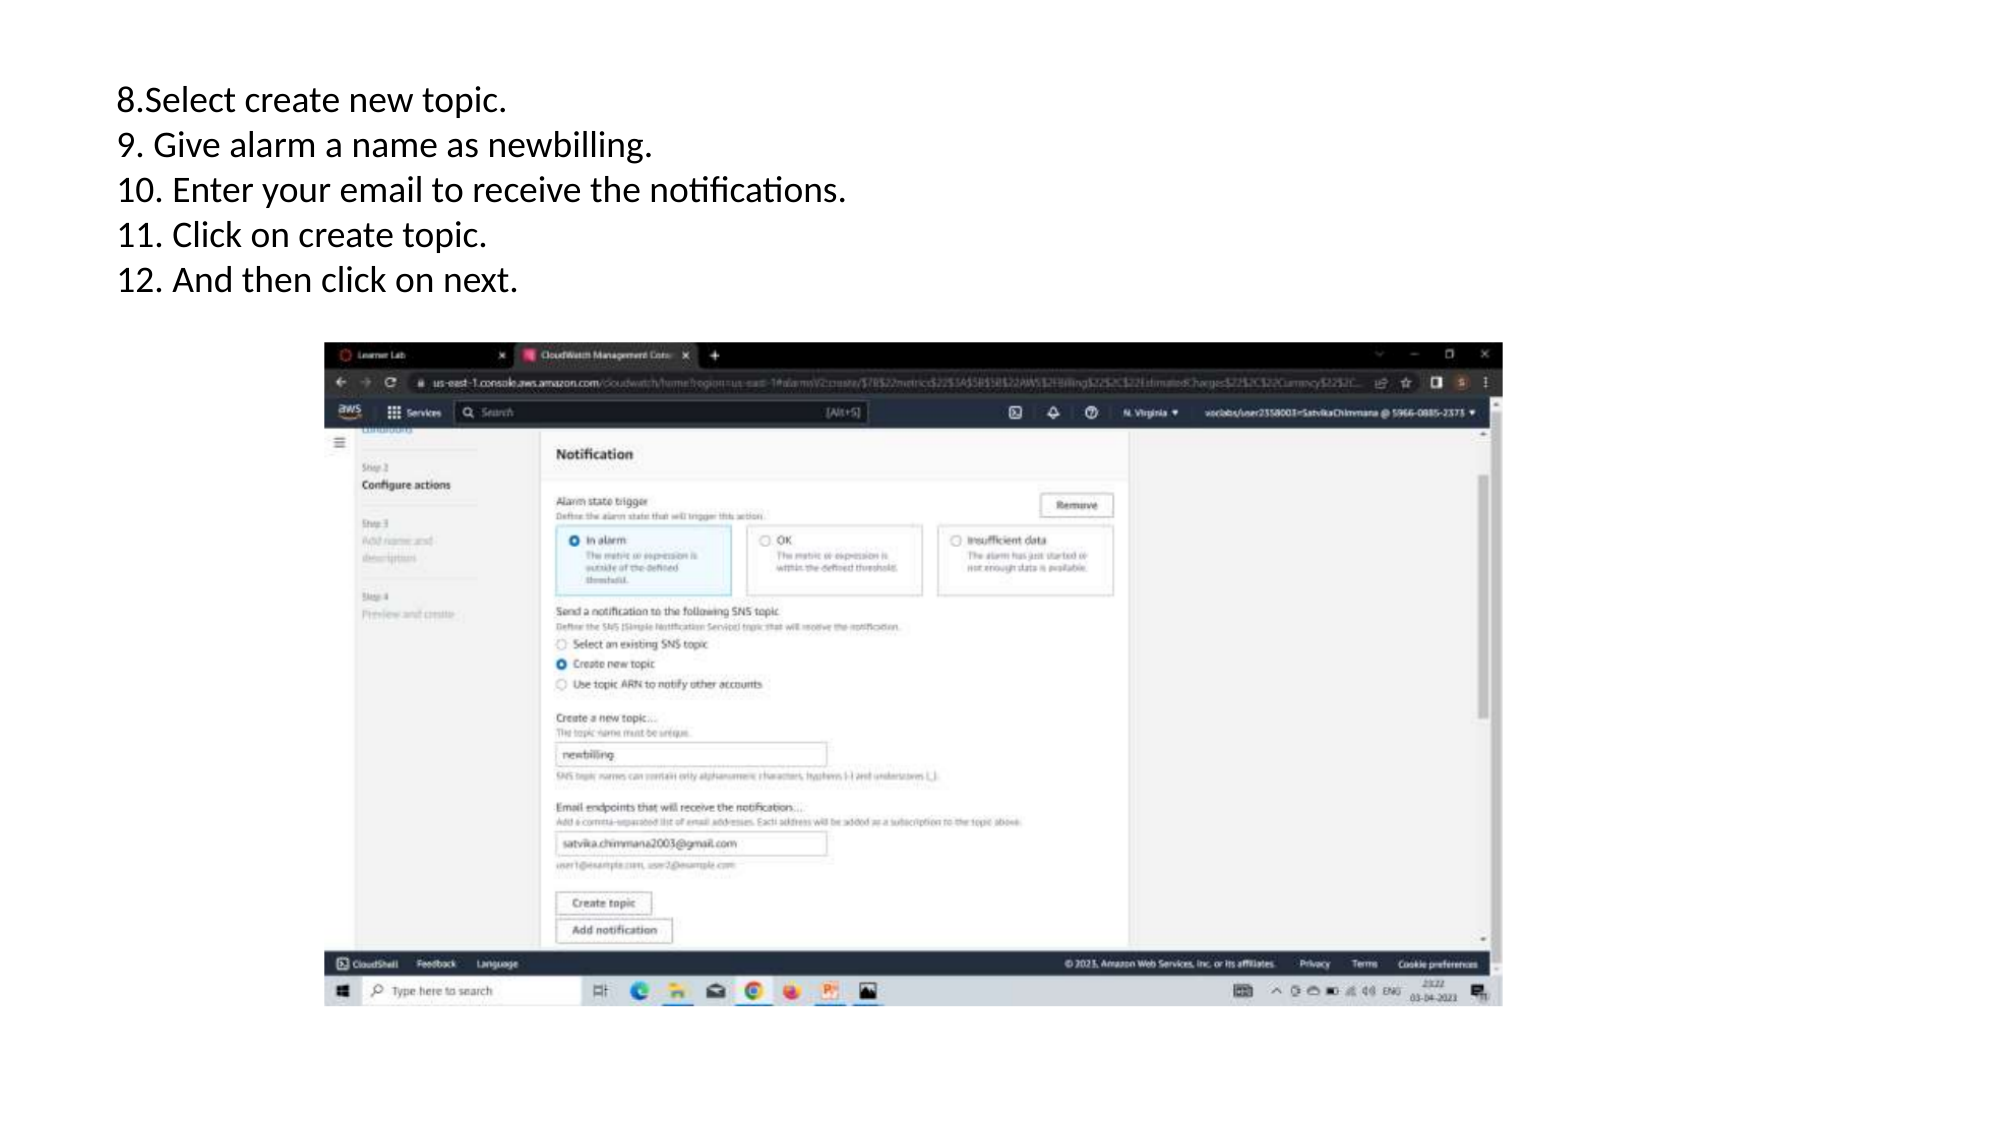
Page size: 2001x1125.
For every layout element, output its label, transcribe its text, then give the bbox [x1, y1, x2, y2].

text_box 8.Select create new topic. 9. Give alarm a name as newbilling. 10. Enter your email to receive the notifications. 11. Click on create topic. 12. And then click on next. [101, 67, 1851, 308]
picture [315, 341, 1518, 1010]
